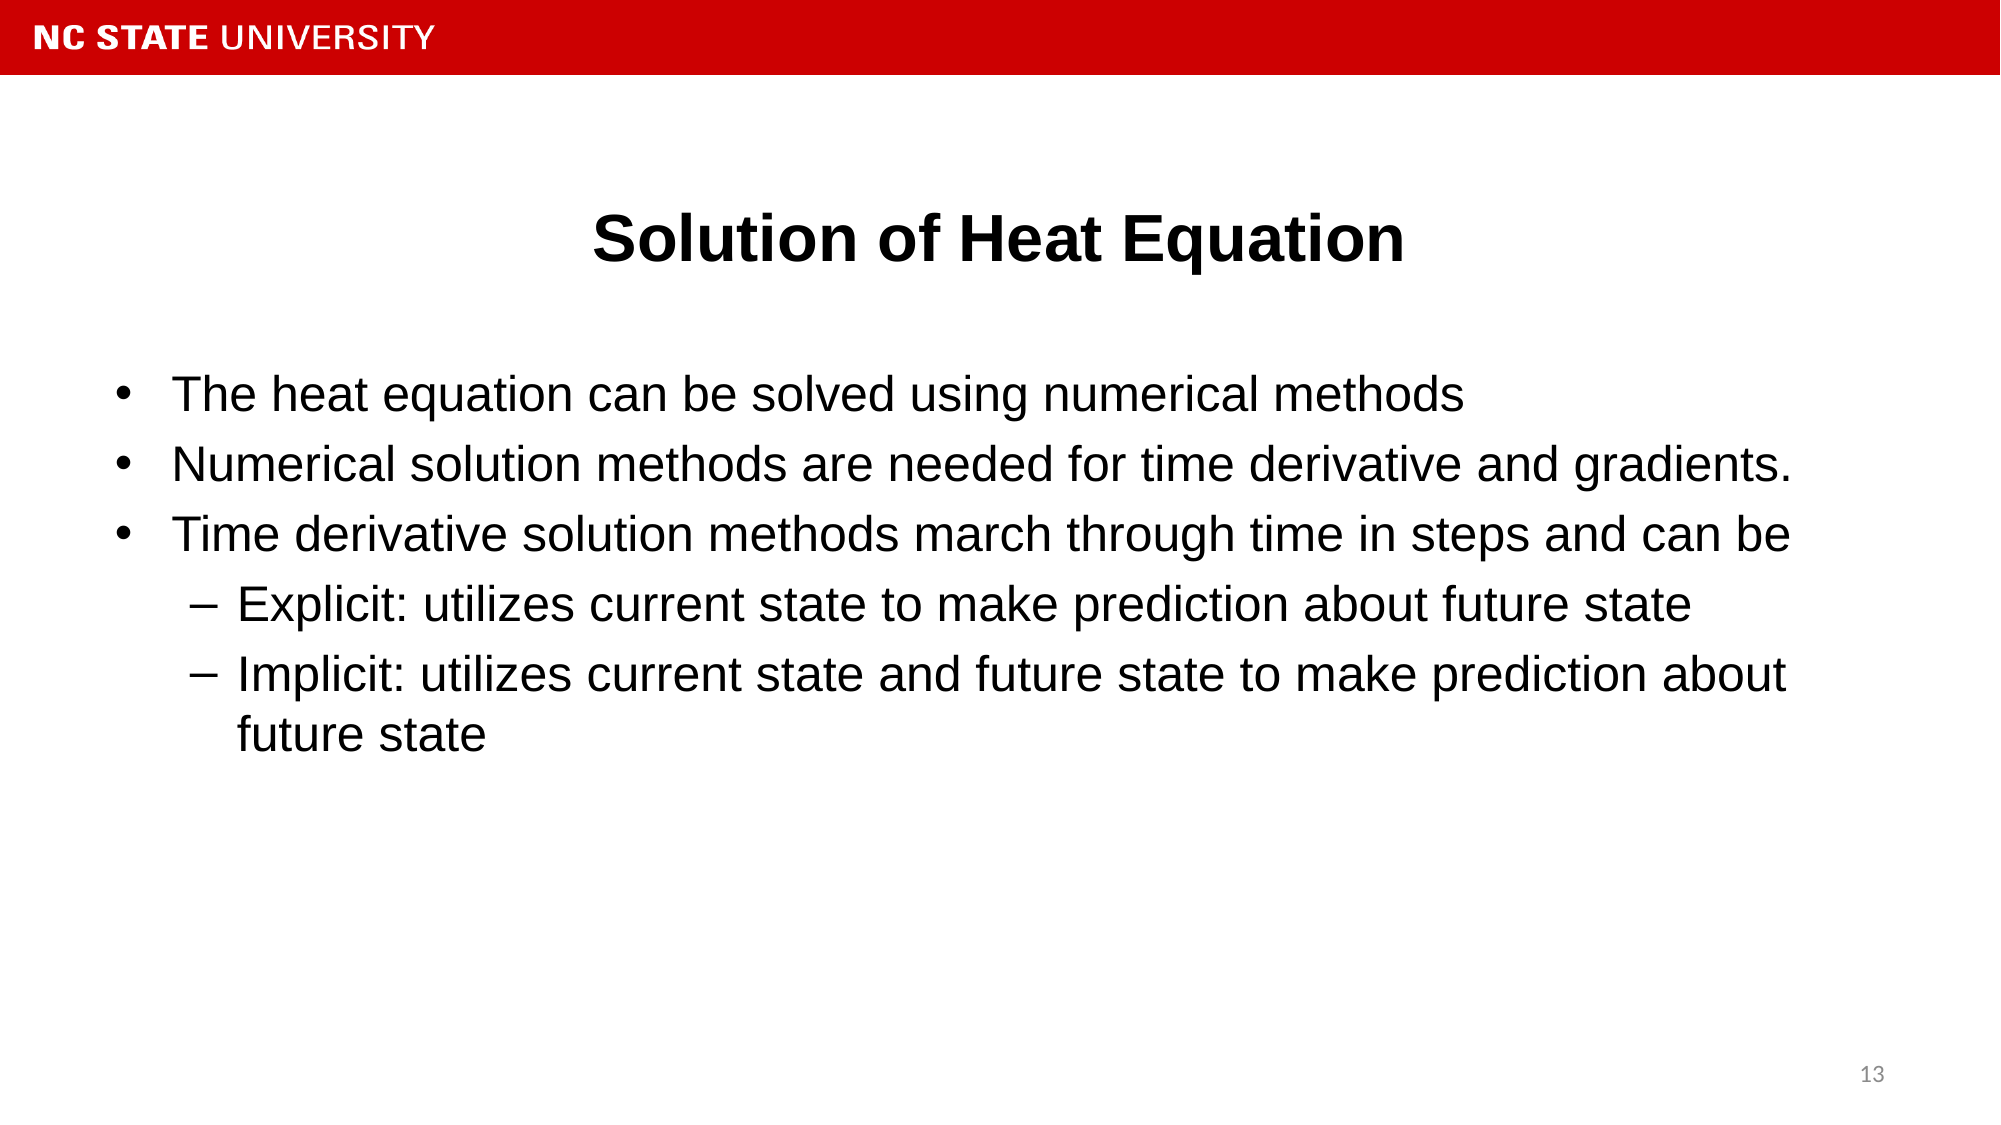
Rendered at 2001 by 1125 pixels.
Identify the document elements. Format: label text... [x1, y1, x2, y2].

title Solution of Heat Equation [99, 147, 1900, 323]
list The heat equation can be solved using numerical methods Numerical solution methods are needed for time derivative and gradients. Time derivative solution methods march through time in steps and can be Explicit: utilizes current state to make prediction about future state Implicit: utilizes current state and future state to make prediction about future state [99, 354, 1900, 1005]
picture [0, 0, 2000, 75]
slide_number 13 [1433, 1042, 1900, 1103]
